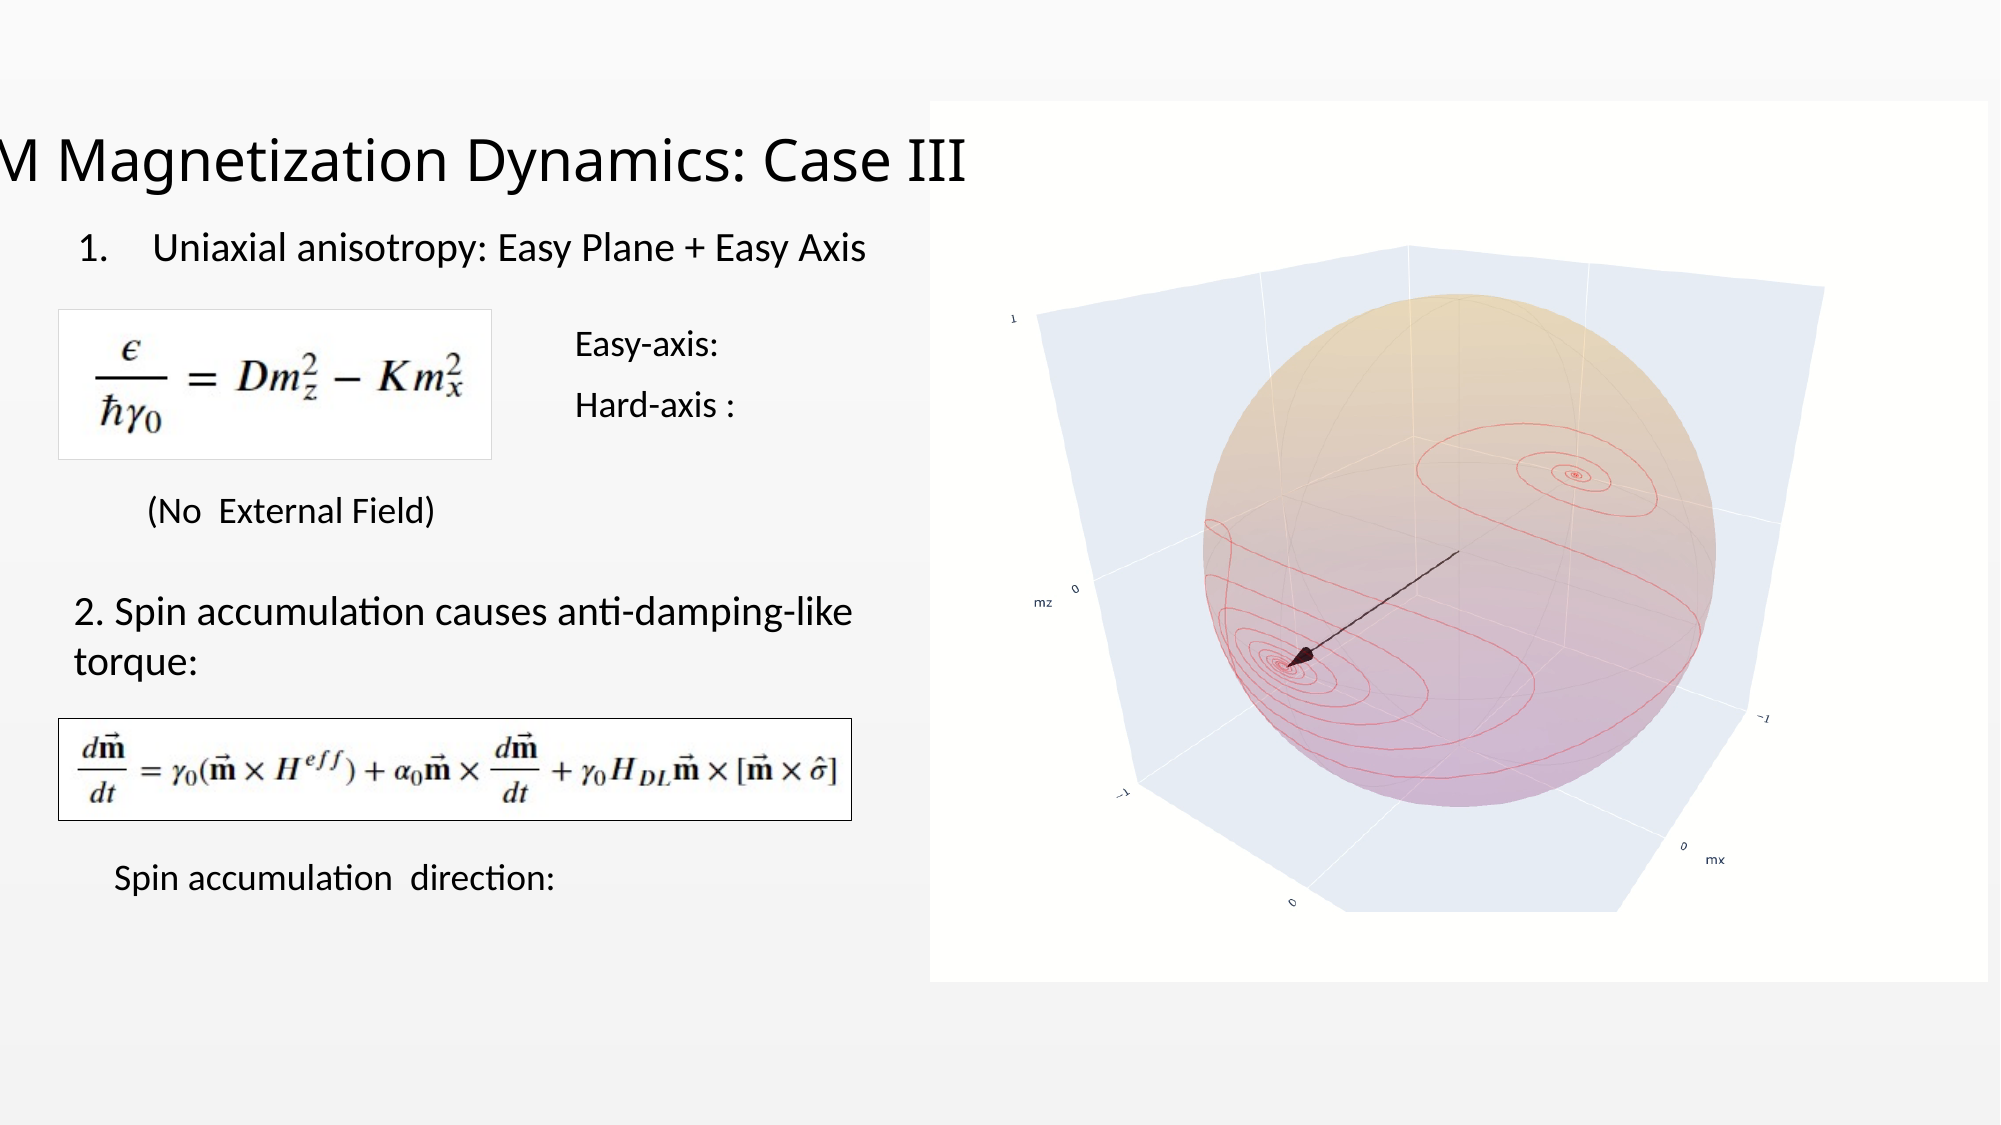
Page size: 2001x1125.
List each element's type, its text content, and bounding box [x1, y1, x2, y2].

text_box (No External Field) [131, 478, 452, 538]
text_box 2. Spin accumulation causes anti-damping-like torque: [58, 576, 873, 692]
picture [58, 718, 851, 820]
text_box FM Magnetization Dynamics: Case III [0, 115, 929, 201]
text_box Uniaxial anisotropy: Easy Plane + Easy Axis [62, 212, 901, 278]
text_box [929, 100, 1988, 983]
picture [58, 309, 492, 460]
